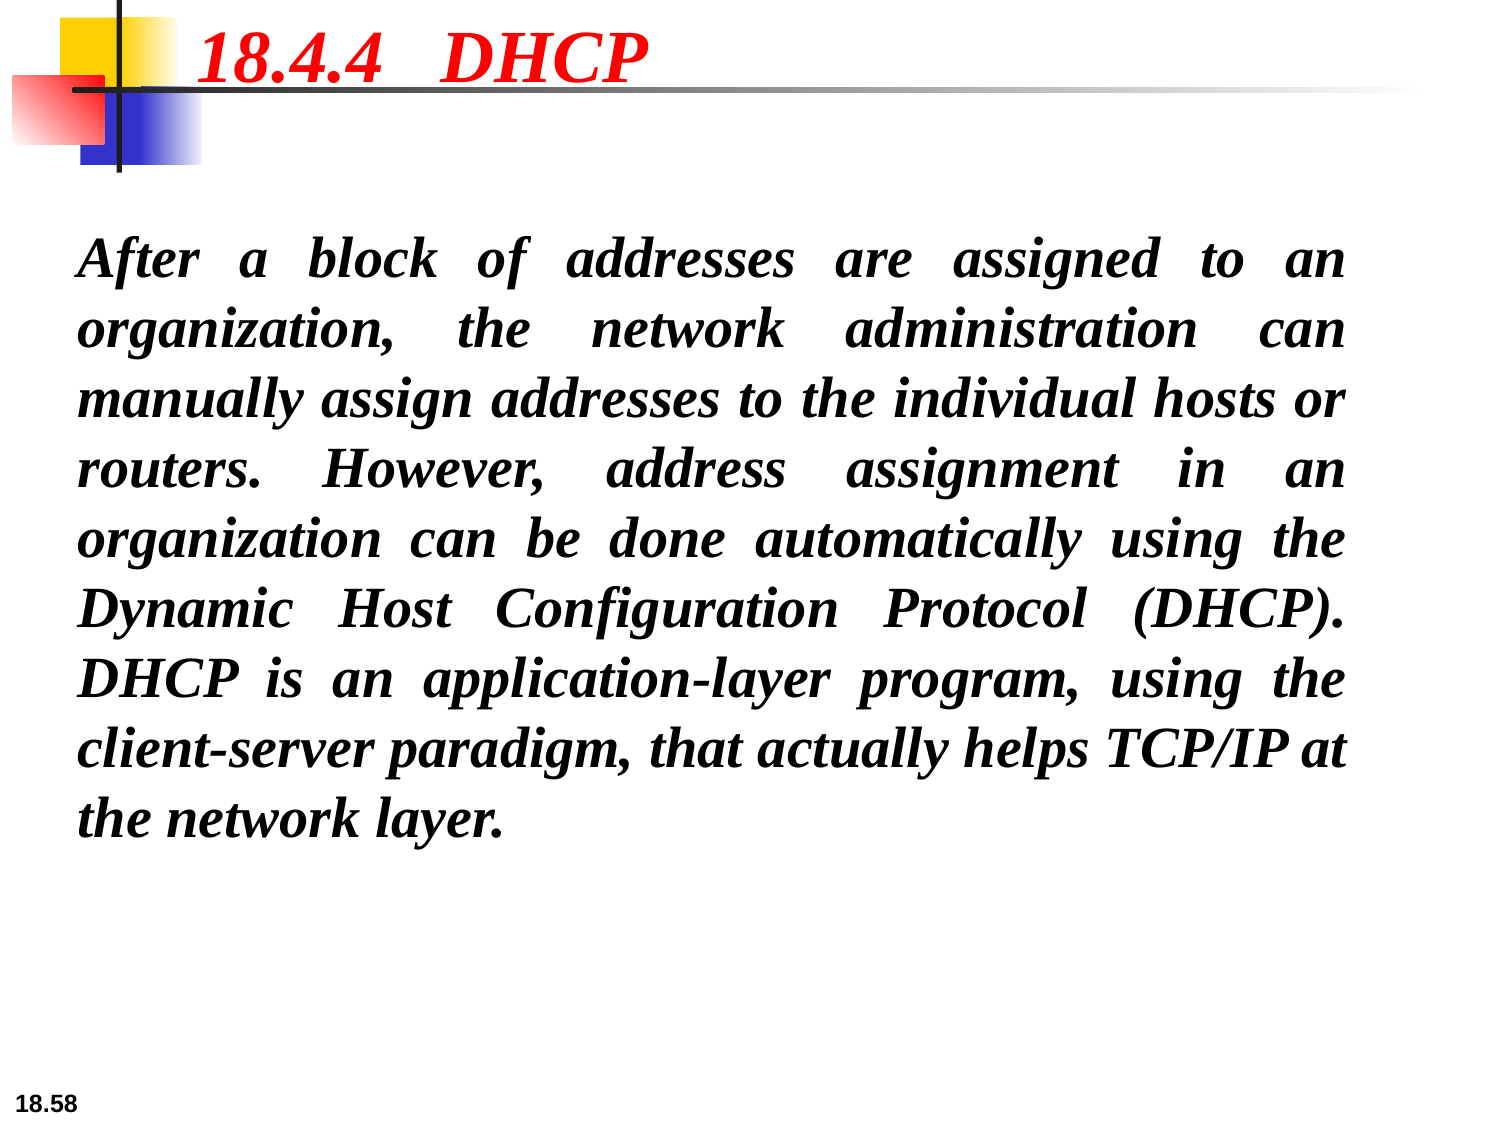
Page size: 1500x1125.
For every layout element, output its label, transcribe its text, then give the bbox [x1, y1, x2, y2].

text_box [664, 87, 1423, 93]
text_box [12, 75, 105, 145]
text_box [141, 93, 202, 165]
text_box [116, 0, 122, 87]
slide_number 18.58 [0, 1049, 313, 1125]
text_box [72, 87, 181, 93]
text_box [80, 93, 116, 165]
text_box After a block of addresses are assigned to an organization, the network administration can manually assign addresses to the individual hosts or routers. However, address assignment in an organization can be done automatically using the Dynamic Host Configuration Protocol (DHCP). DHCP is an application-layer program, using the client-server paradigm, that actually helps TCP/IP at the network layer. [62, 212, 1363, 857]
text_box [116, 93, 122, 173]
text_box [122, 17, 177, 86]
text_box 18.4.4 DHCP [181, 0, 664, 105]
text_box [60, 17, 116, 86]
text_box [122, 93, 141, 165]
